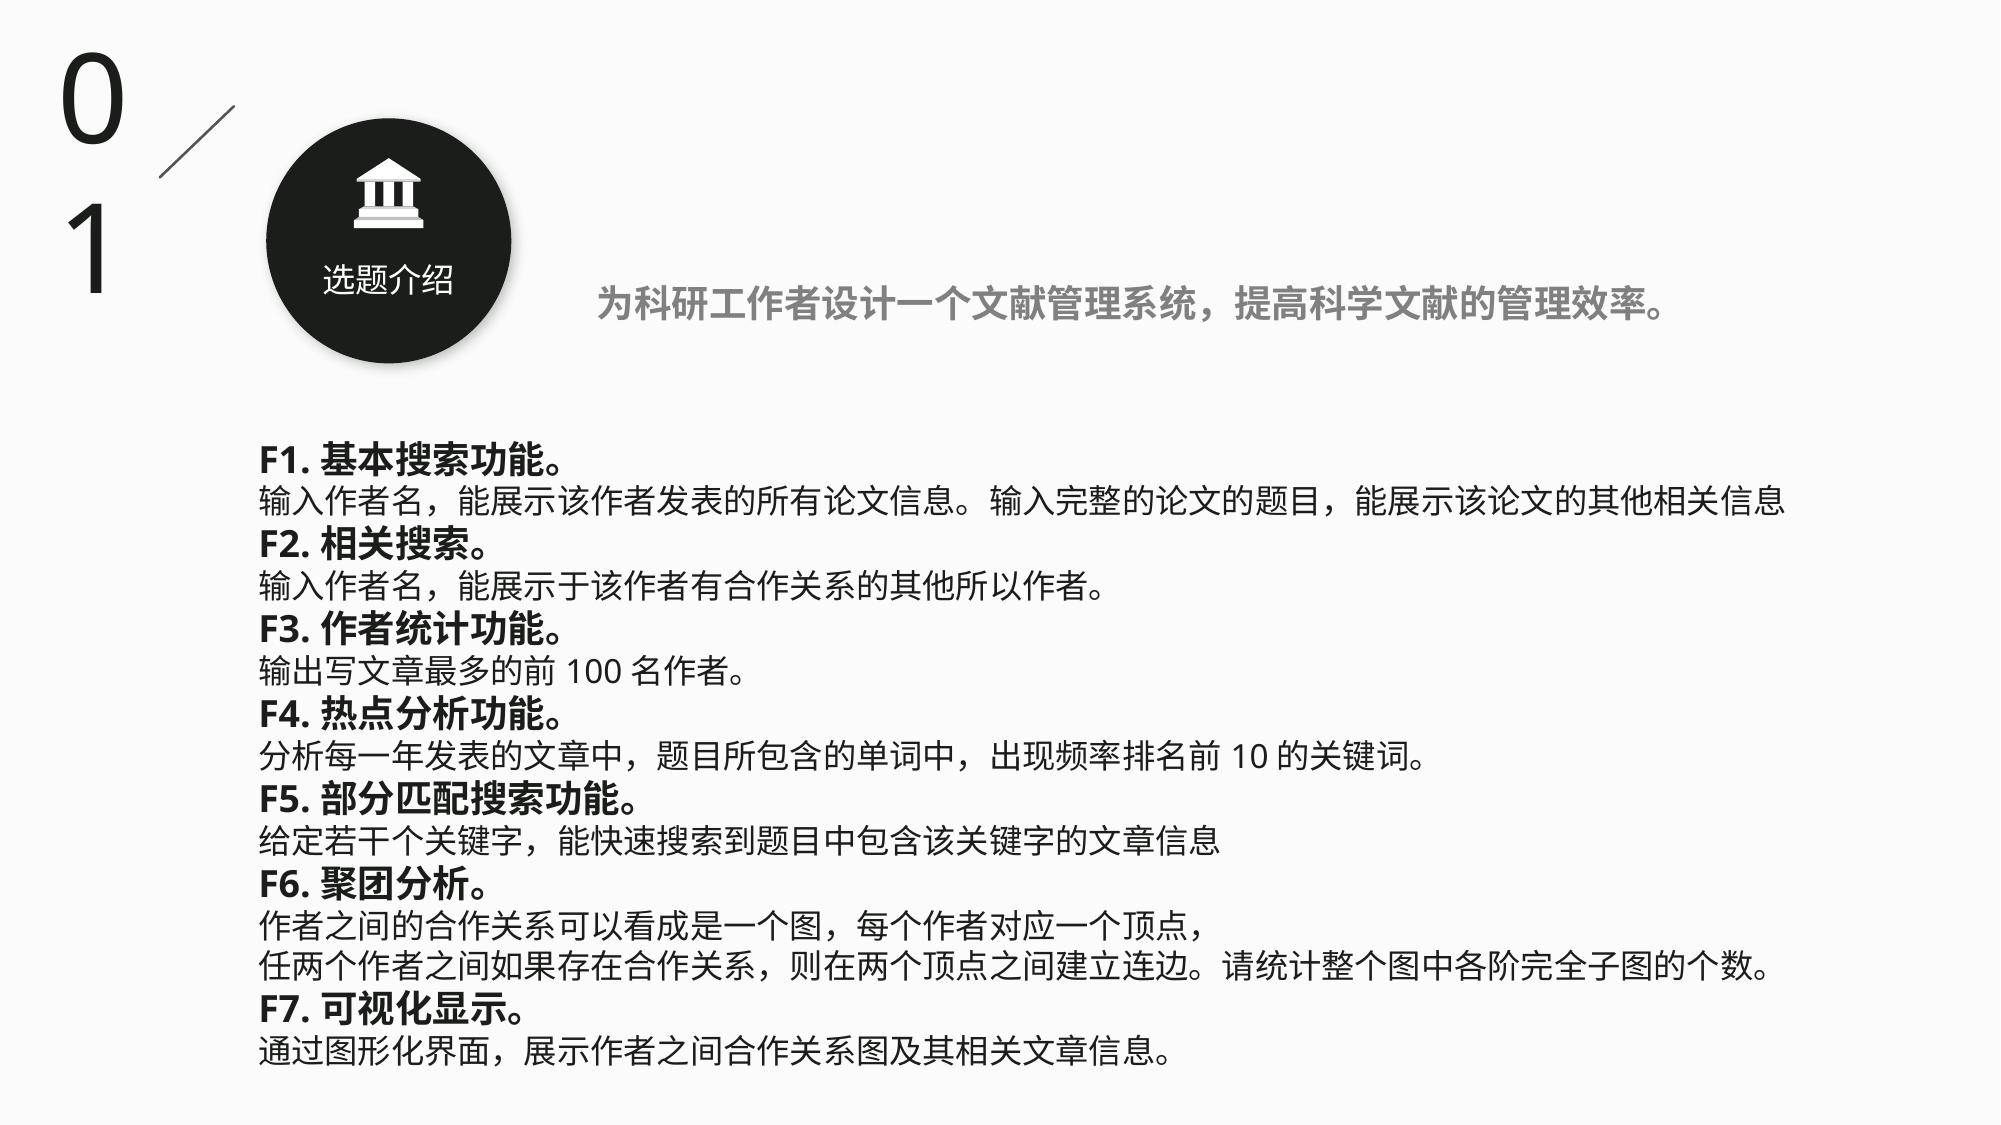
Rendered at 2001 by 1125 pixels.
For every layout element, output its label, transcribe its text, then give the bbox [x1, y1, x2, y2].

text_box F1.基本搜索功能。 输入作者名，能展示该作者发表的所有论文信息。输入完整的论文的题目，能展示该论文的其他相关信息 F2.相关搜索。 输入作者名，能展示于该作者有合作关系的其他所以作者。 F3.作者统计功能。 输出写文章最多的前100名作者。 F4.热点分析功能。 分析每一年发表的文章中，题目所包含的单词中，出现频率排名前10的关键词。 F5.部分匹配搜索功能。 给定若干个关键字，能快速搜索到题目中包含该关键字的文章信息 F6.聚团分析。 作者之间的合作关系可以看成是一个图，每个作者对应一个顶点， 任两个作者之间如果存在合作关系，则在两个顶点之间建立连边。请统计整个图中各阶完全子图的个数。 F7.可视化显示。 通过图形化界面，展示作者之间合作关系图及其相关文章信息。 [243, 428, 1803, 1123]
text_box 01 [42, 10, 214, 326]
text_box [596, 279, 1810, 788]
text_box 选题介绍 [233, 251, 544, 307]
text_box [265, 117, 513, 251]
text_box [284, 307, 494, 365]
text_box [353, 158, 424, 229]
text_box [159, 106, 234, 178]
